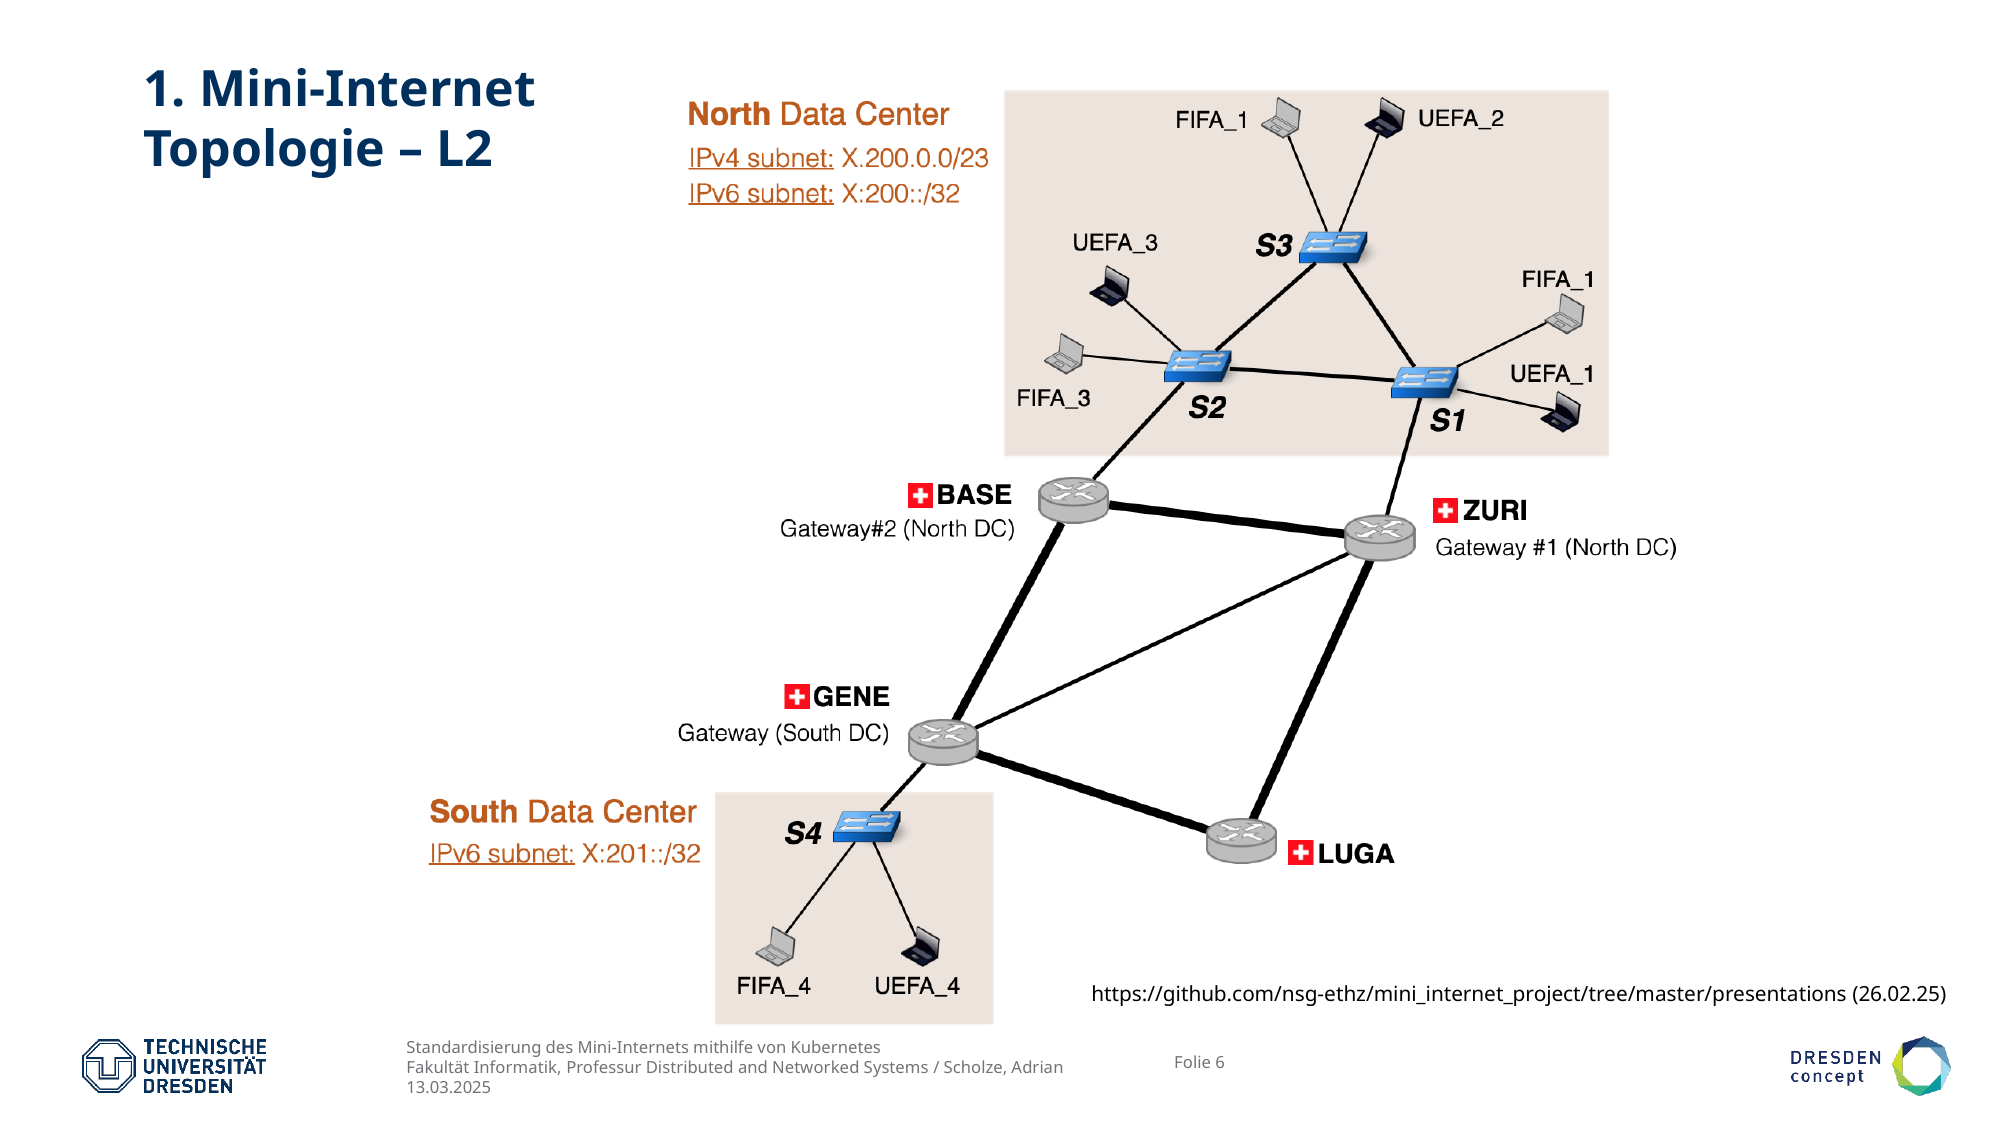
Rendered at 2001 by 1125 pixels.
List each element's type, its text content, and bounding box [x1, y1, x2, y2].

picture [1791, 1036, 1951, 1096]
text_box https://github.com/nsg-ethz/mini_internet_project/tree/master/presentations (26.02.25) [1684, 973, 1970, 1014]
picture [403, 85, 1684, 1039]
title 1. Mini-Internet Topologie – L2 [143, 56, 1880, 169]
picture [82, 1039, 266, 1093]
